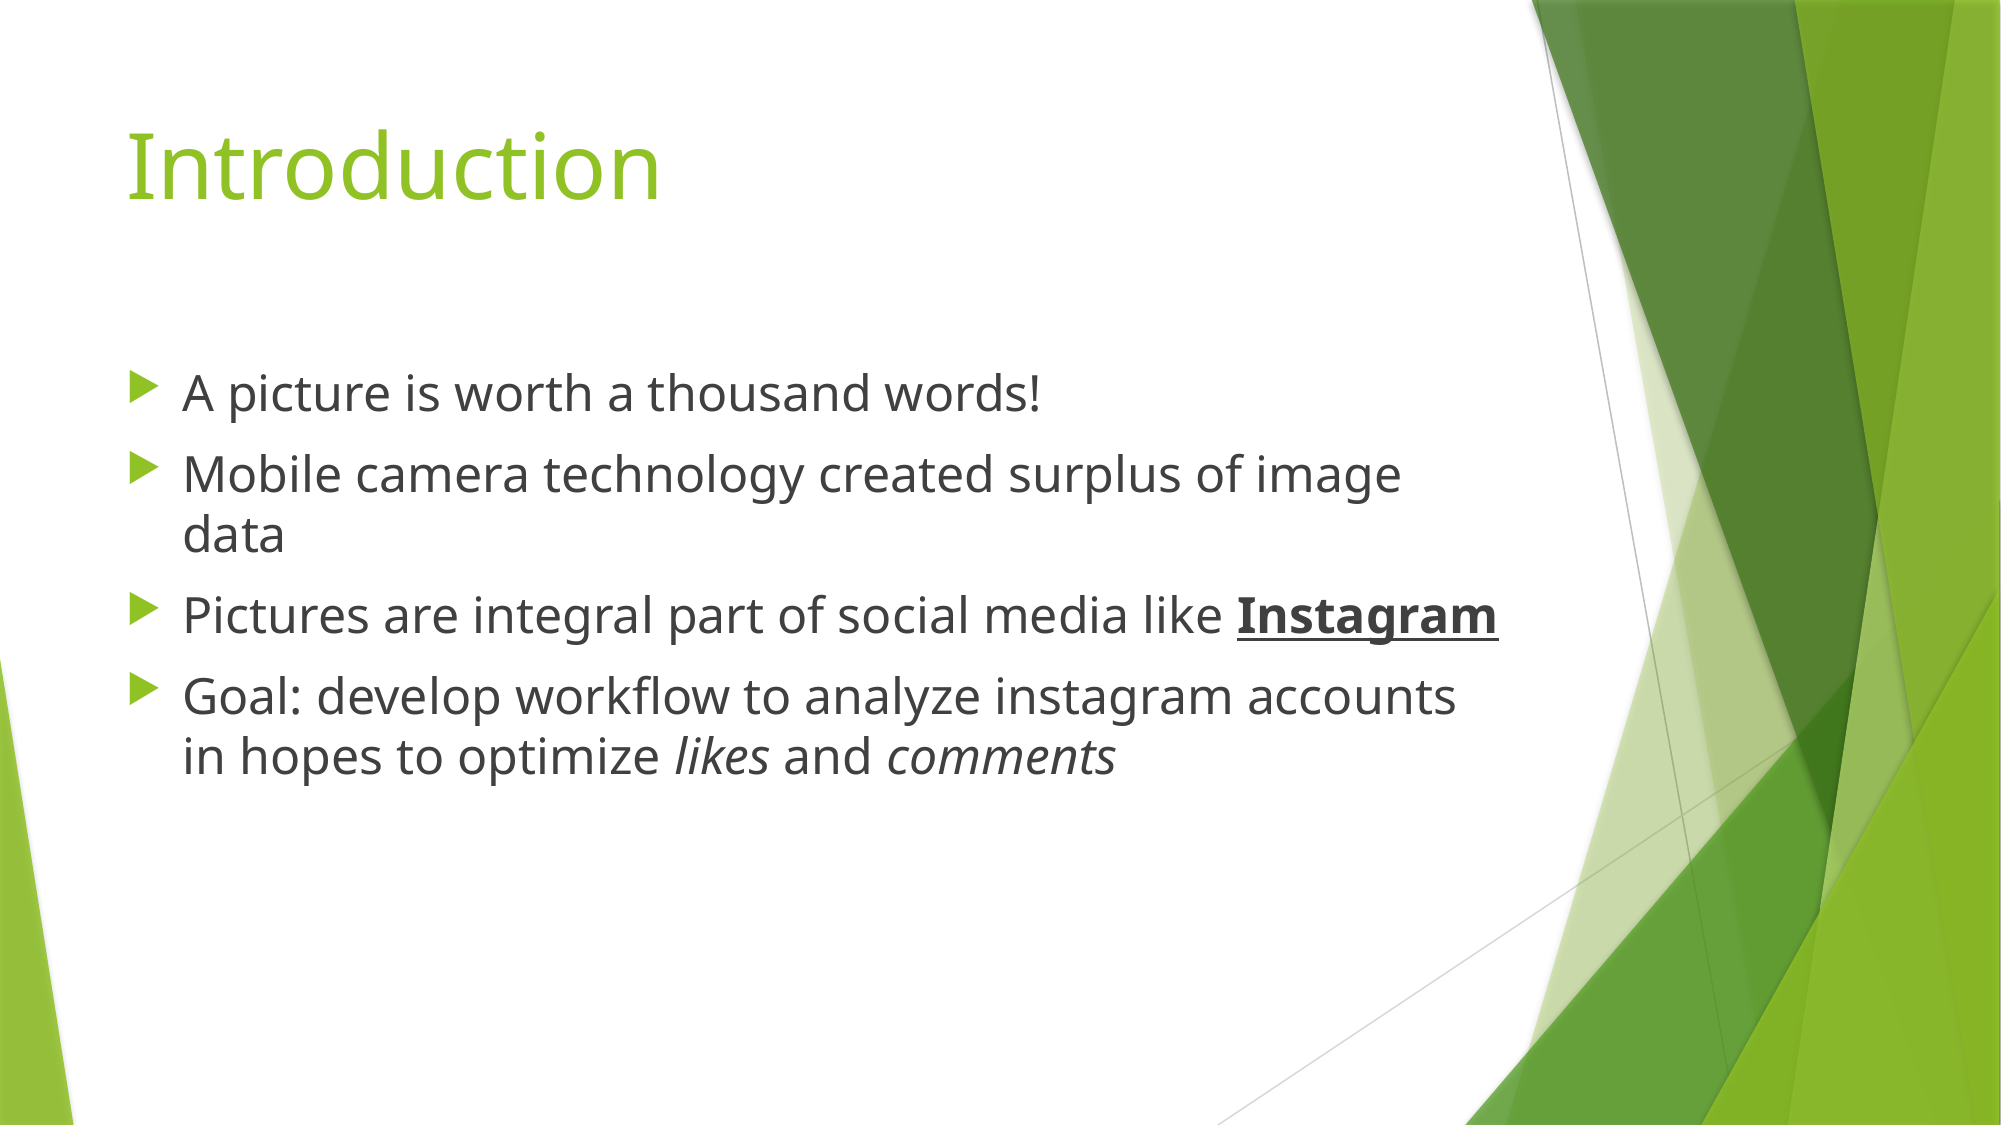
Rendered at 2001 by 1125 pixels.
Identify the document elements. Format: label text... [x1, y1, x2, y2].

title Introduction [111, 99, 1522, 317]
list A picture is worth a thousand words! Mobile camera technology created surplus of image data Pictures are integral part of social media like Instagram Goal: develop workflow to analyze instagram accounts in hopes to optimize likes and comments [111, 354, 1522, 992]
